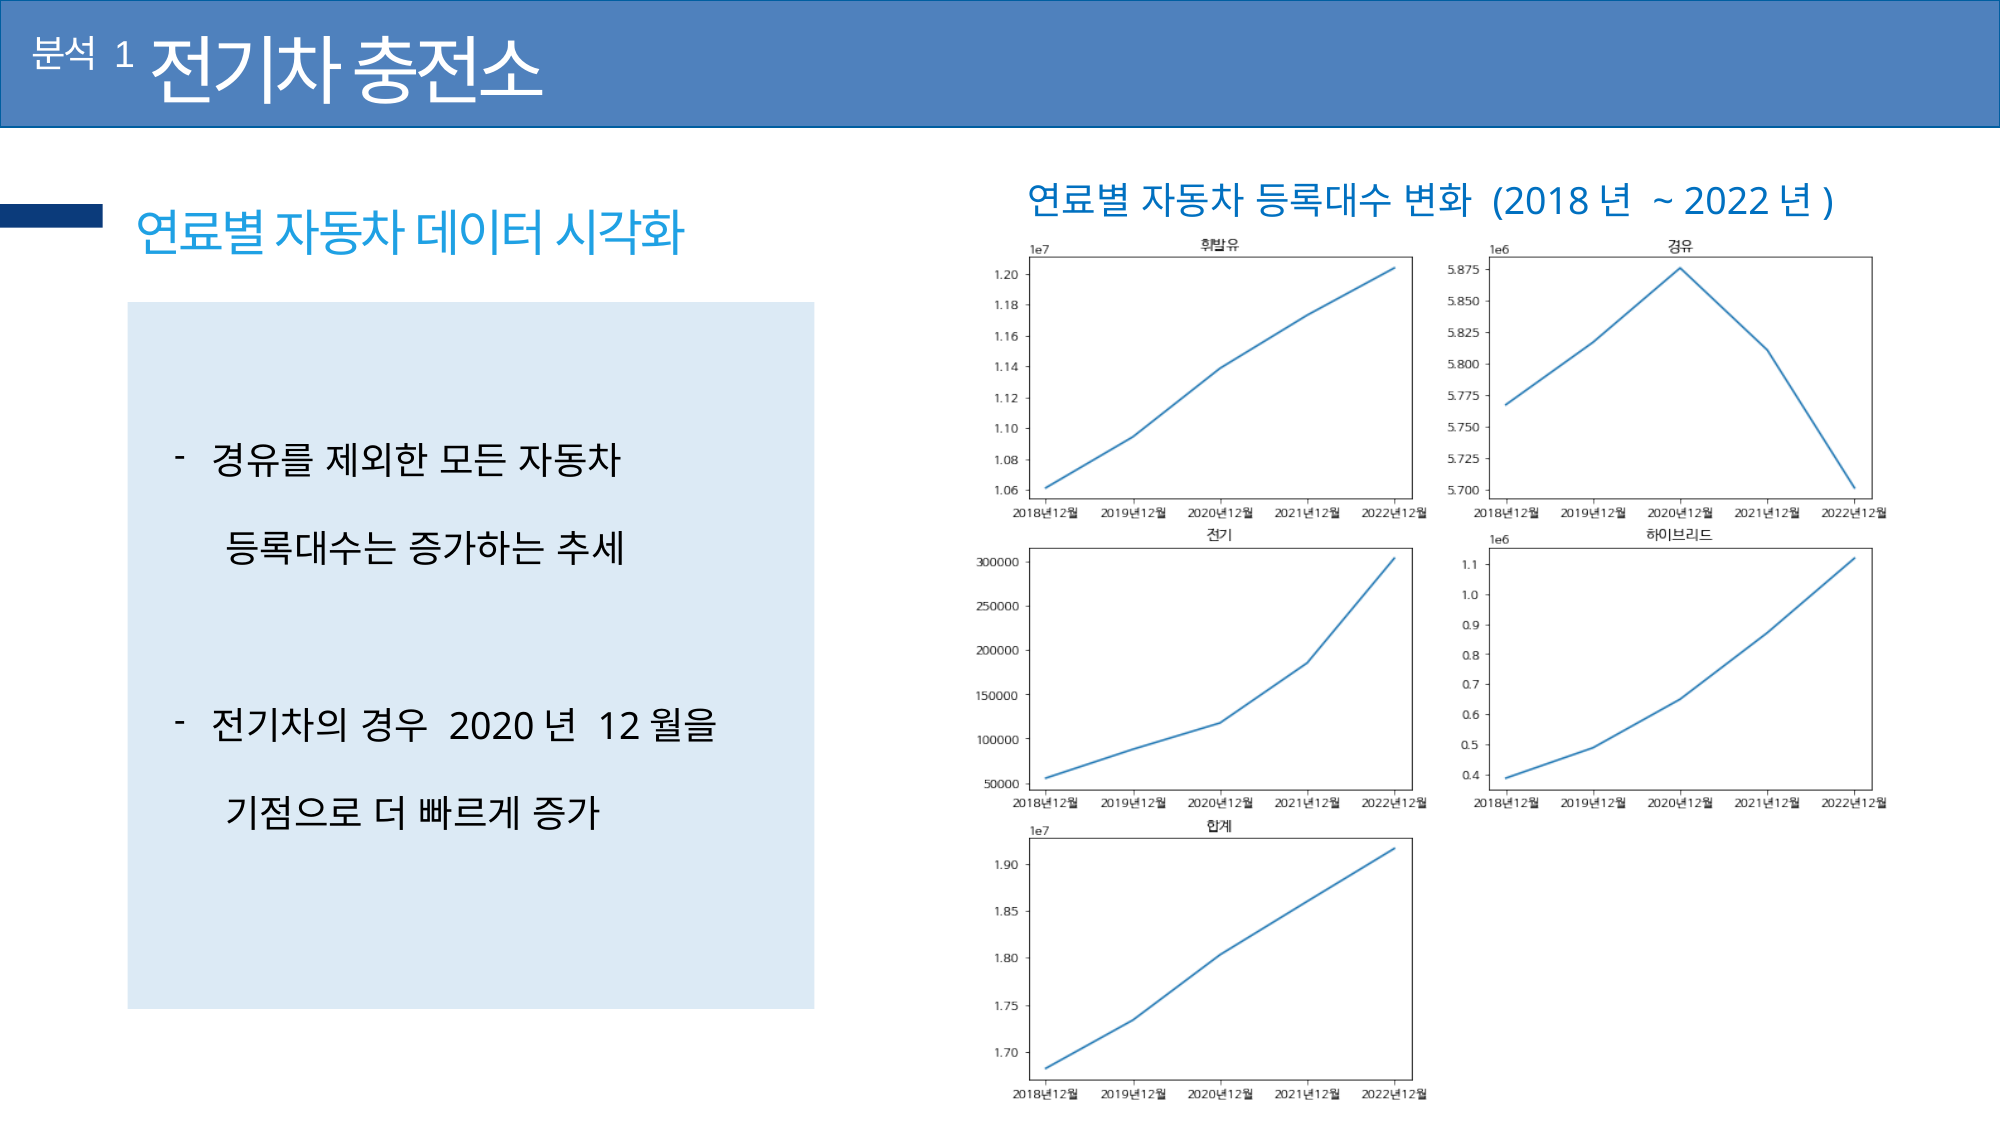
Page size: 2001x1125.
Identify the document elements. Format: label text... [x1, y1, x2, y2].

text_box 전기차 충전소 [133, 16, 561, 122]
text_box 연료별 자동차 데이터 시각화 [135, 169, 1338, 262]
text_box 경유를 제외한 모든 자동차 등록대수는 증가하는 추세 전기차의 경우 2020년 12월을 기점으로 더 빠르게 증가 [159, 340, 775, 968]
text_box [126, 301, 816, 1010]
text_box [0, 0, 2000, 128]
text_box 연료별 자동차 등록대수 변화 (2018년 ~ 2022년) [1012, 174, 1924, 287]
picture [966, 230, 1897, 1110]
text_box 분석 1 [17, 22, 133, 83]
